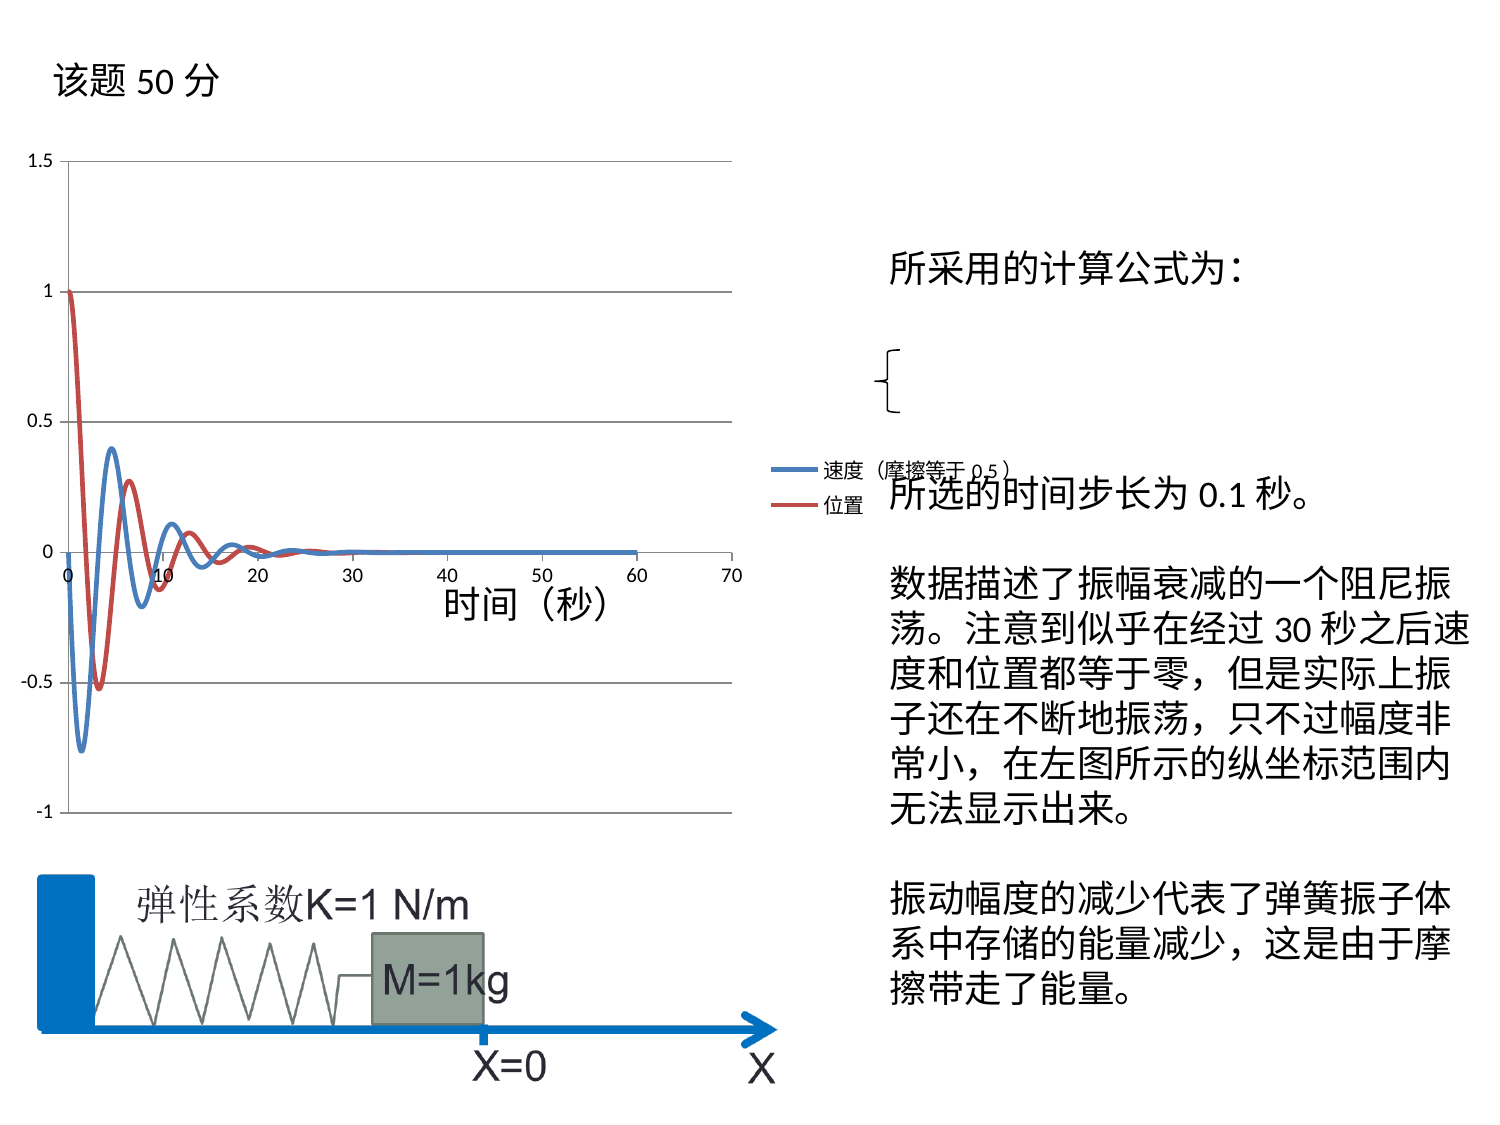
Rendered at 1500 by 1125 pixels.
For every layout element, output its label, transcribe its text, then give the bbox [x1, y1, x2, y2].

chart [0, 137, 1043, 838]
text_box 该题50分 [37, 49, 388, 110]
picture [37, 862, 826, 1118]
